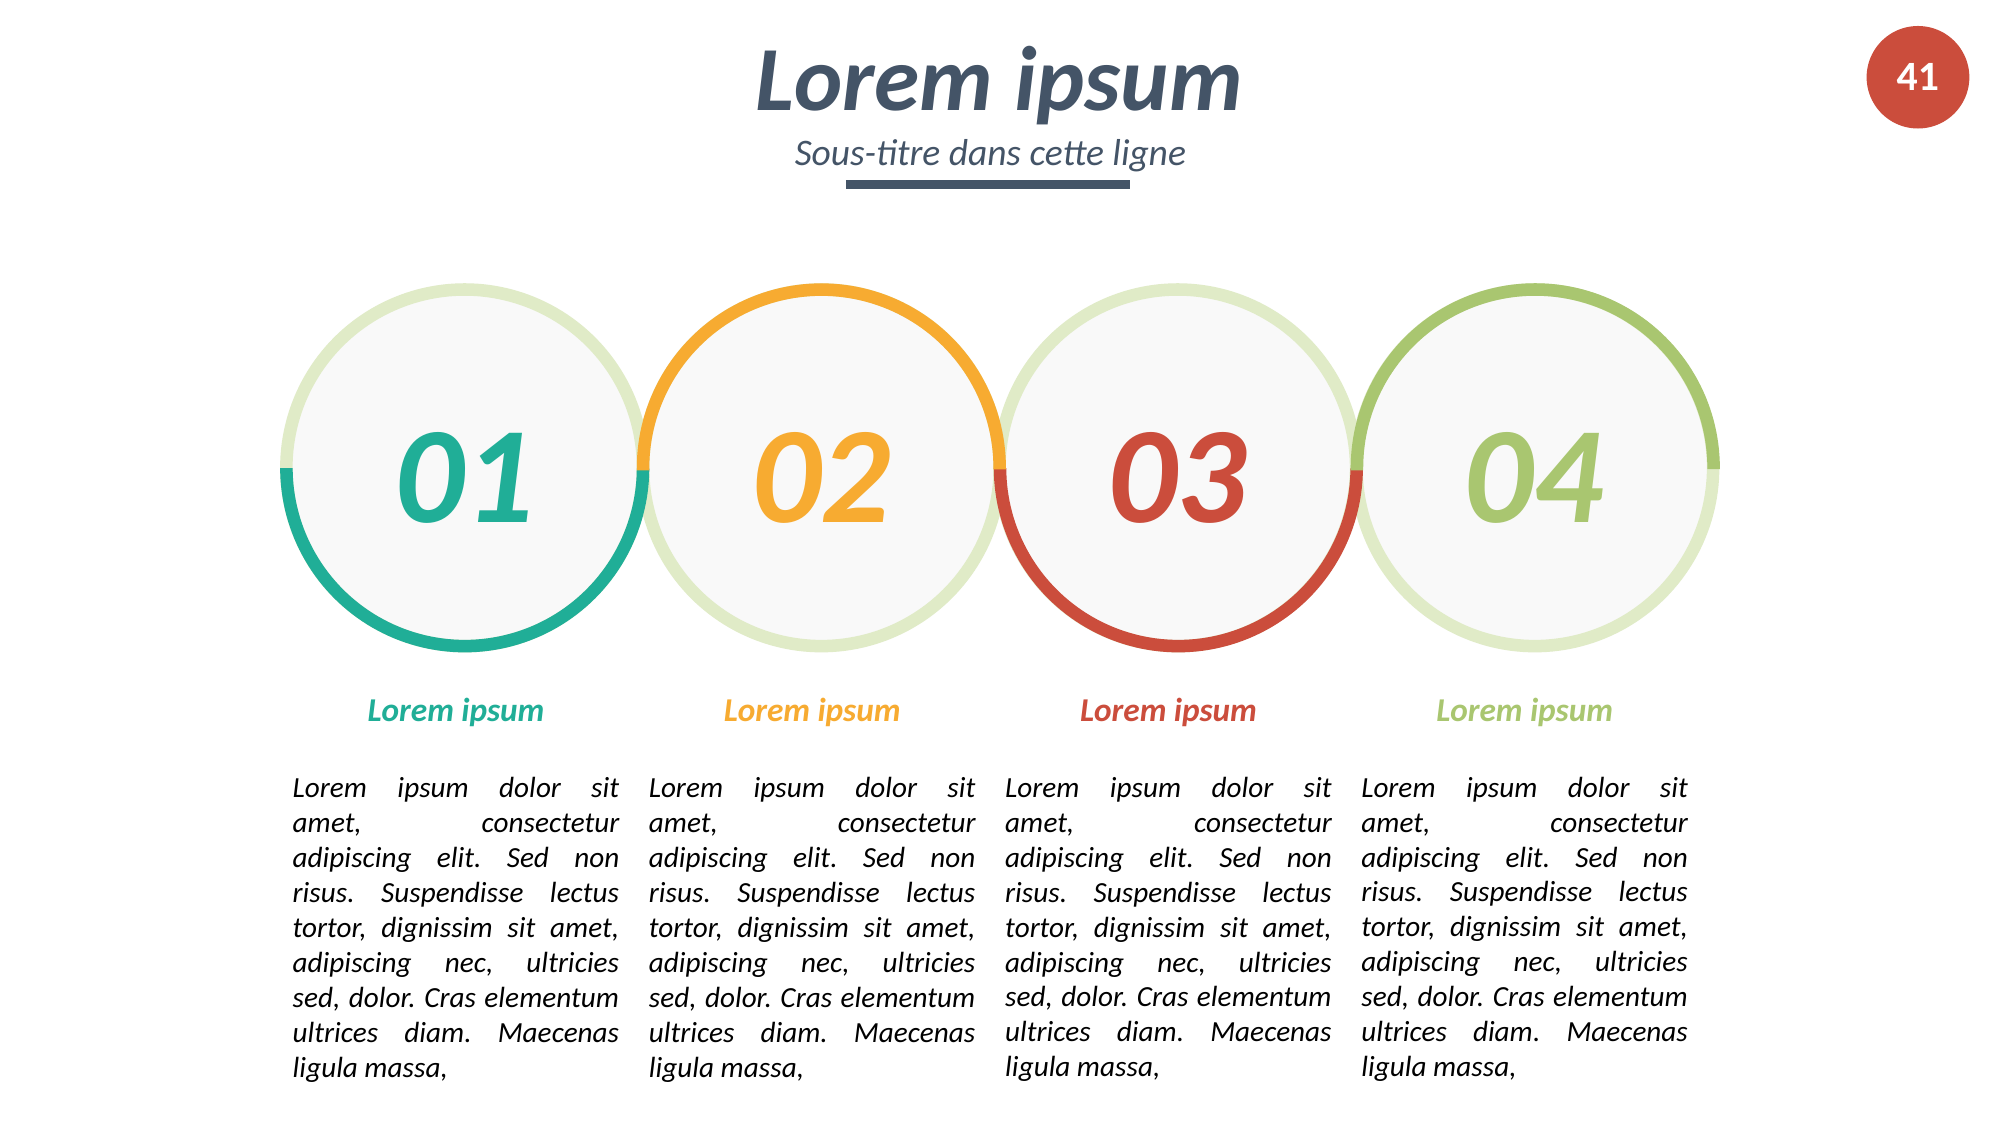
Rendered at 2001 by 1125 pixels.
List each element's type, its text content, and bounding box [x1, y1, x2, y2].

text_box [1357, 469, 1714, 647]
text_box Lorem ipsum [572, 22, 1427, 126]
text_box 41 [1866, 25, 1970, 129]
text_box Lorem ipsum Lorem ipsum dolor sit amet, consectetur adipiscing elit. Sed non risus. Suspendisse lectus tortor, dignissim sit amet, adipiscing nec, ultricies sed, dolor. Cras elementum ultrices diam. Maecenas ligula massa, [1346, 695, 1704, 1076]
text_box Lorem ipsum Lorem ipsum dolor sit amet, consectetur adipiscing elit. Sed non risus. Suspendisse lectus tortor, dignissim sit amet, adipiscing nec, ultricies sed, dolor. Cras elementum ultrices diam. Maecenas ligula massa, [989, 695, 1346, 1076]
text_box [642, 289, 1001, 471]
text_box 04 [1394, 339, 1672, 597]
text_box [285, 468, 644, 647]
text_box [999, 468, 1358, 647]
text_box Lorem ipsum Lorem ipsum dolor sit amet, consectetur adipiscing elit. Sed non risus. Suspendisse lectus tortor, dignissim sit amet, adipiscing nec, ultricies sed, dolor. Cras elementum ultrices diam. Maecenas ligula massa, [277, 695, 633, 1076]
text_box [1356, 288, 1715, 471]
text_box 01 [326, 339, 603, 597]
text_box [285, 288, 643, 468]
text_box [1000, 288, 1356, 468]
text_box Lorem ipsum Lorem ipsum dolor sit amet, consectetur adipiscing elit. Sed non risus. Suspendisse lectus tortor, dignissim sit amet, adipiscing nec, ultricies sed, dolor. Cras elementum ultrices diam. Maecenas ligula massa, [633, 695, 989, 1076]
text_box [643, 470, 1000, 647]
text_box Sous-titre dans cette ligne [563, 115, 1418, 186]
text_box 03 [1038, 339, 1316, 597]
text_box 02 [682, 339, 960, 597]
